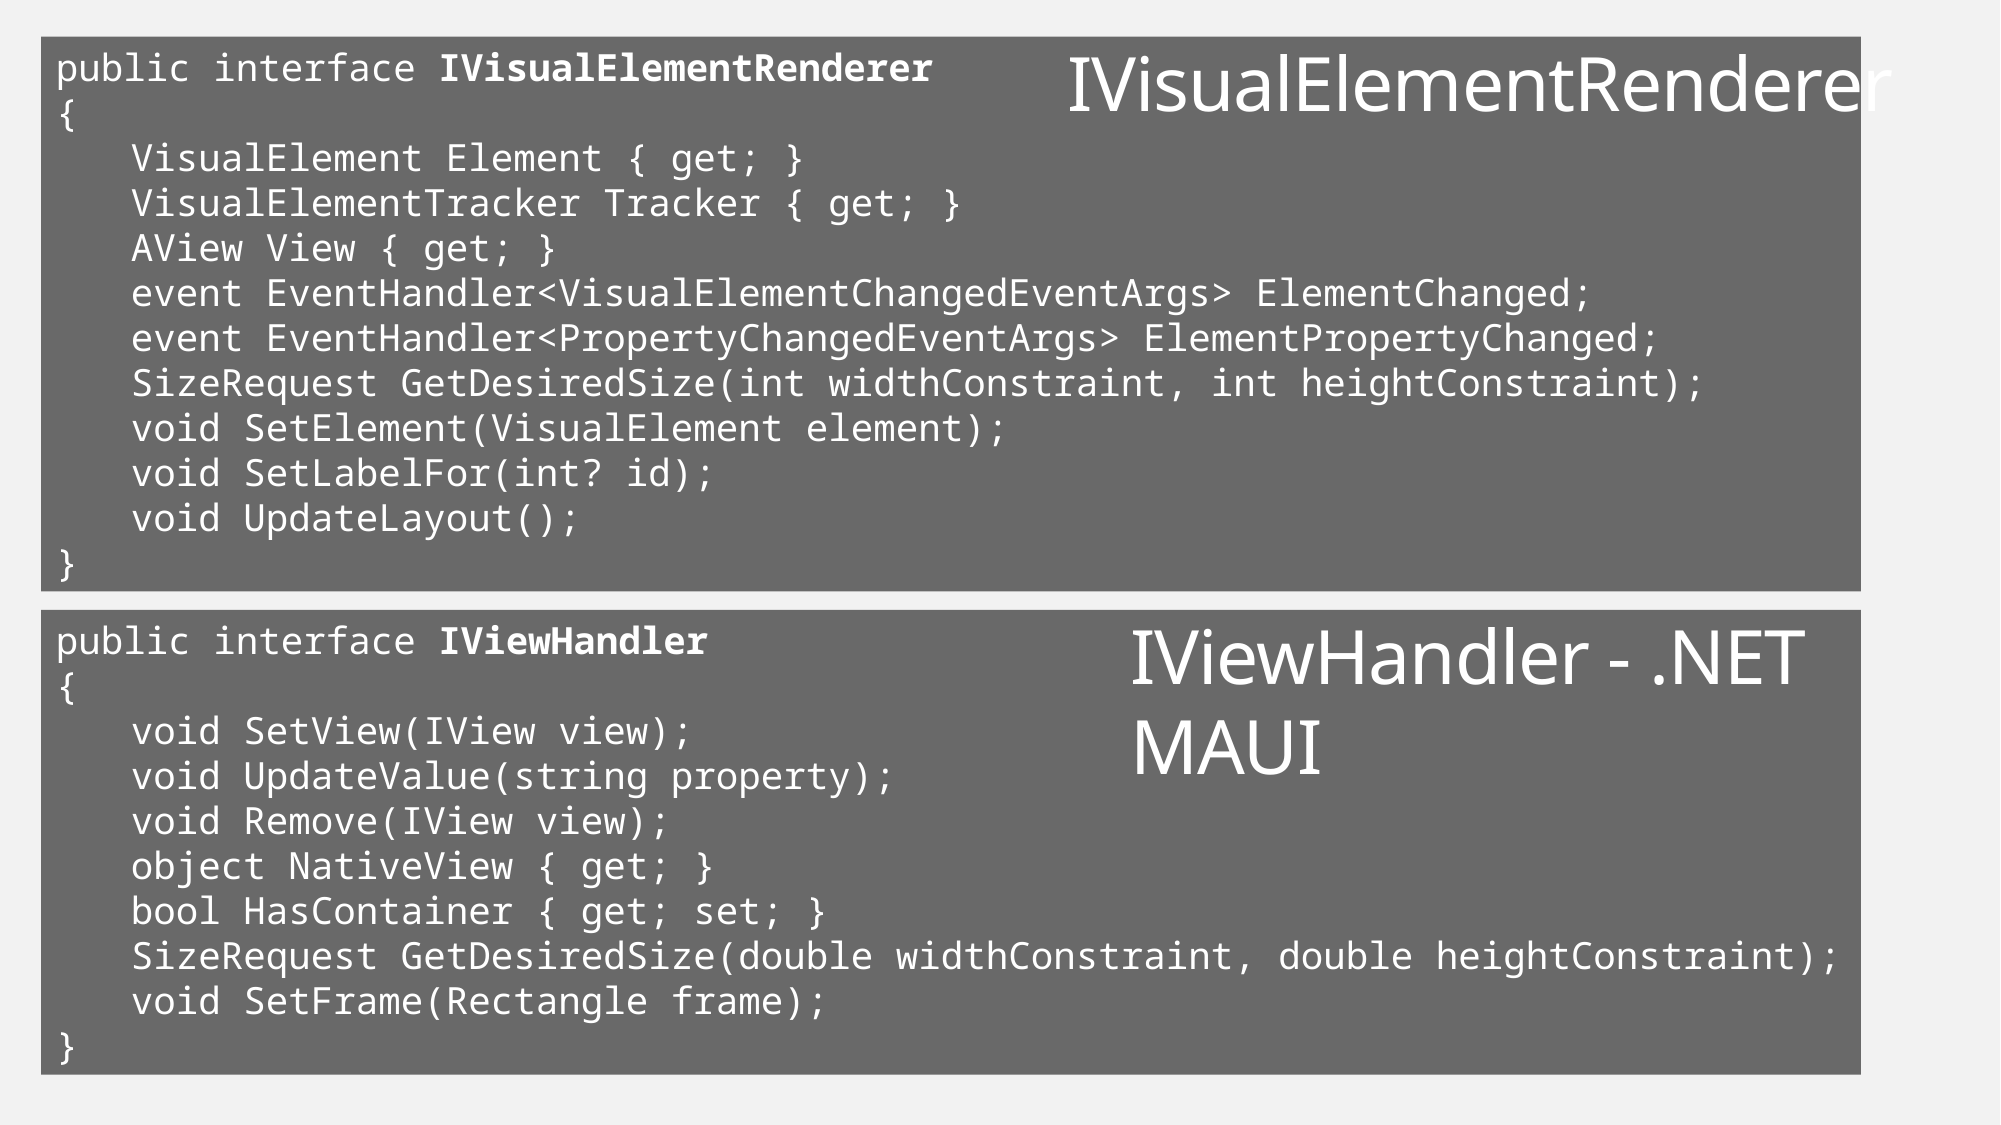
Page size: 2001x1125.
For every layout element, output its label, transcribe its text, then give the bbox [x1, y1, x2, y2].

text_box public interface IVisualElementRenderer { VisualElement Element { get; } VisualElementTracker Tracker { get; } AView View { get; } event EventHandler<VisualElementChangedEventArgs> ElementChanged; event EventHandler<PropertyChangedEventArgs> ElementPropertyChanged; SizeRequest GetDesiredSize(int widthConstraint, int heightConstraint); void SetElement(VisualElement element); void SetLabelFor(int? id); void UpdateLayout(); } [41, 36, 1861, 592]
text_box IViewHandler - .NET MAUI [1130, 609, 1861, 791]
text_box IVisualElementRenderer [1067, 36, 1925, 127]
text_box public interface IViewHandler { void SetView(IView view); void UpdateValue(string property); void Remove(IView view); object NativeView { get; } bool HasContainer { get; set; } SizeRequest GetDesiredSize(double widthConstraint, double heightConstraint); void SetFrame(Rectangle frame); } [41, 609, 1861, 1075]
